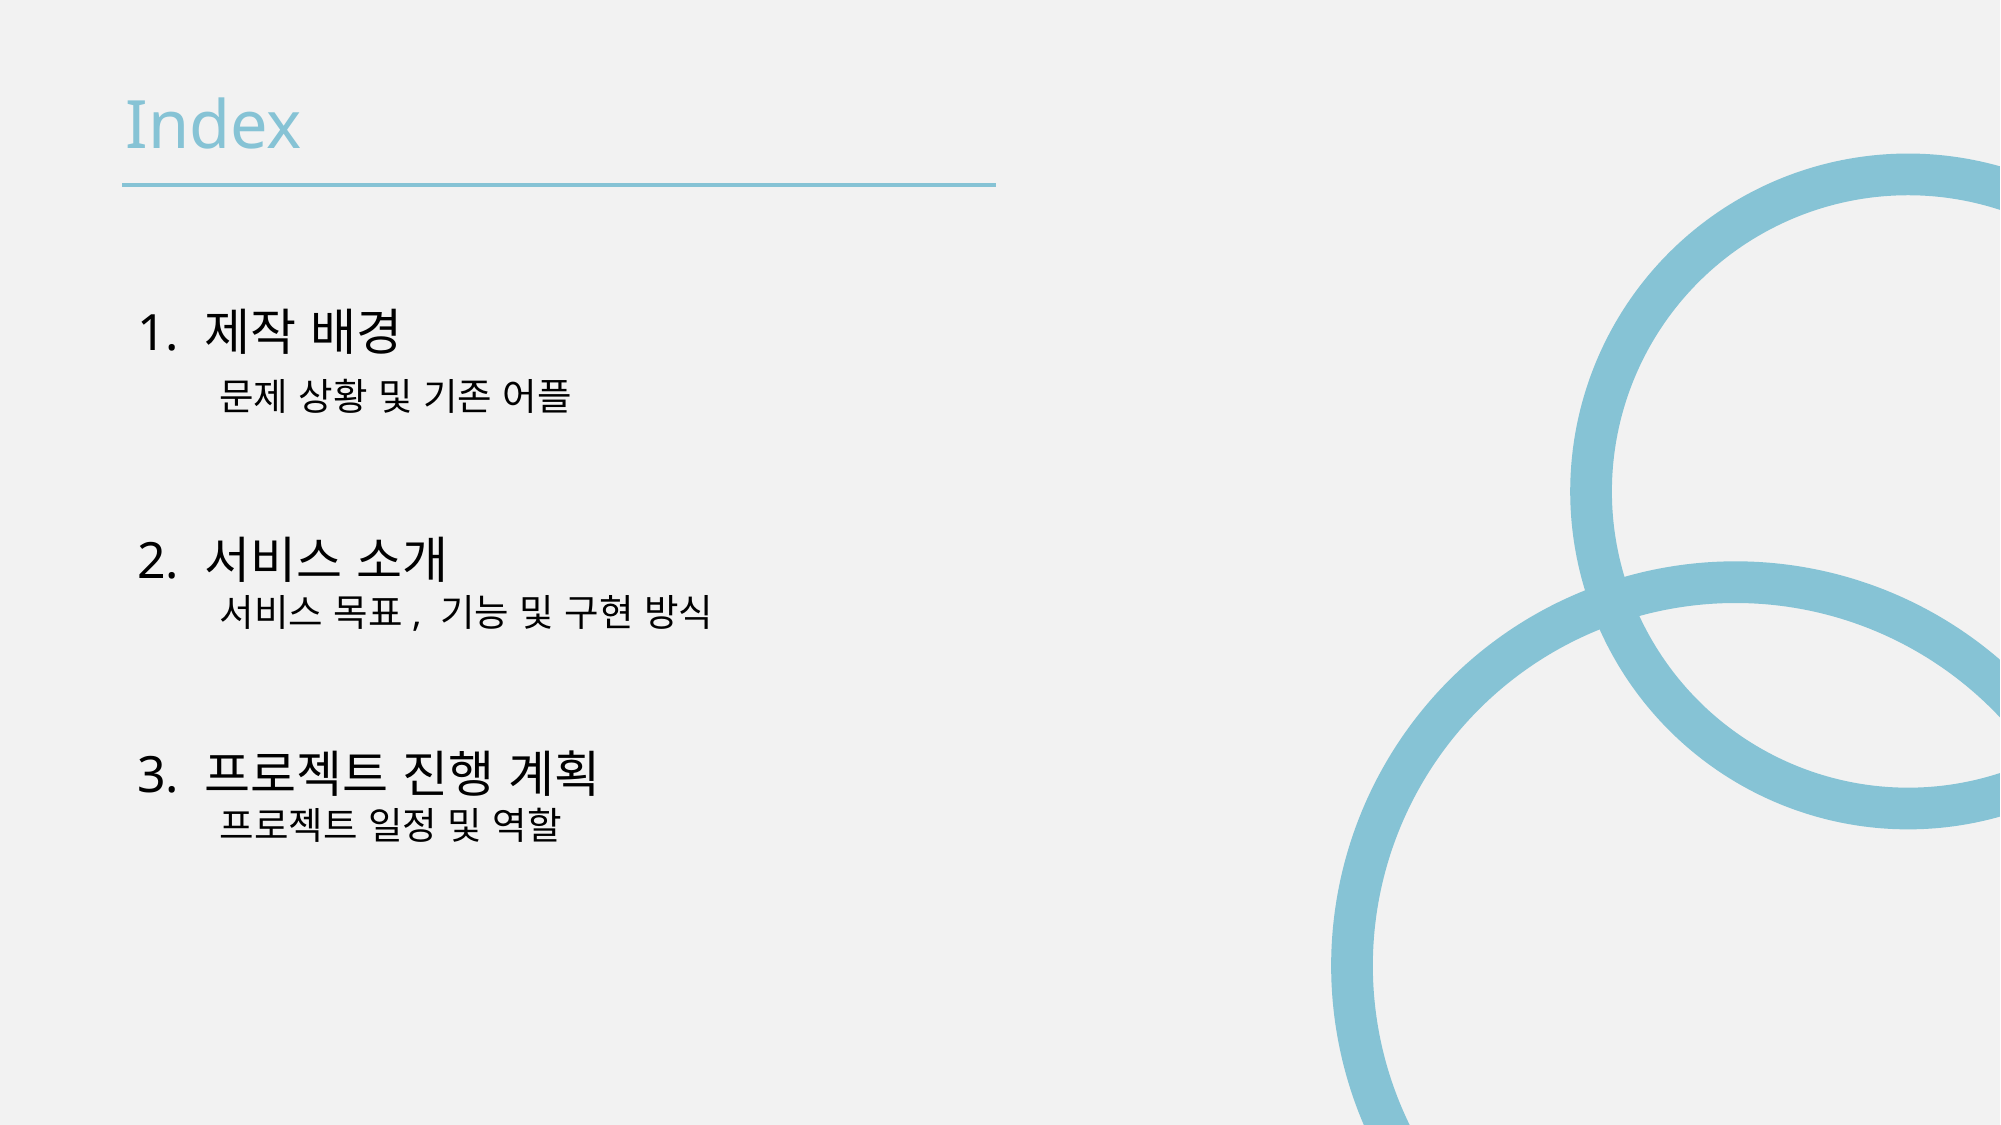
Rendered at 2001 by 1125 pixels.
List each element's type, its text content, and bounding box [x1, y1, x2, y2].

text_box 1. 제작 배경 문제 상황 및 기존 어플 [122, 293, 942, 429]
text_box 2. 서비스 소개 서비스 목표, 기능 및 구현 방식 [122, 521, 942, 642]
text_box Index [110, 74, 496, 170]
text_box 3. 프로젝트 진행 계획 프로젝트 일정 및 역할 [122, 734, 1427, 855]
text_box [1350, 581, 2000, 1125]
text_box [1590, 173, 2000, 685]
